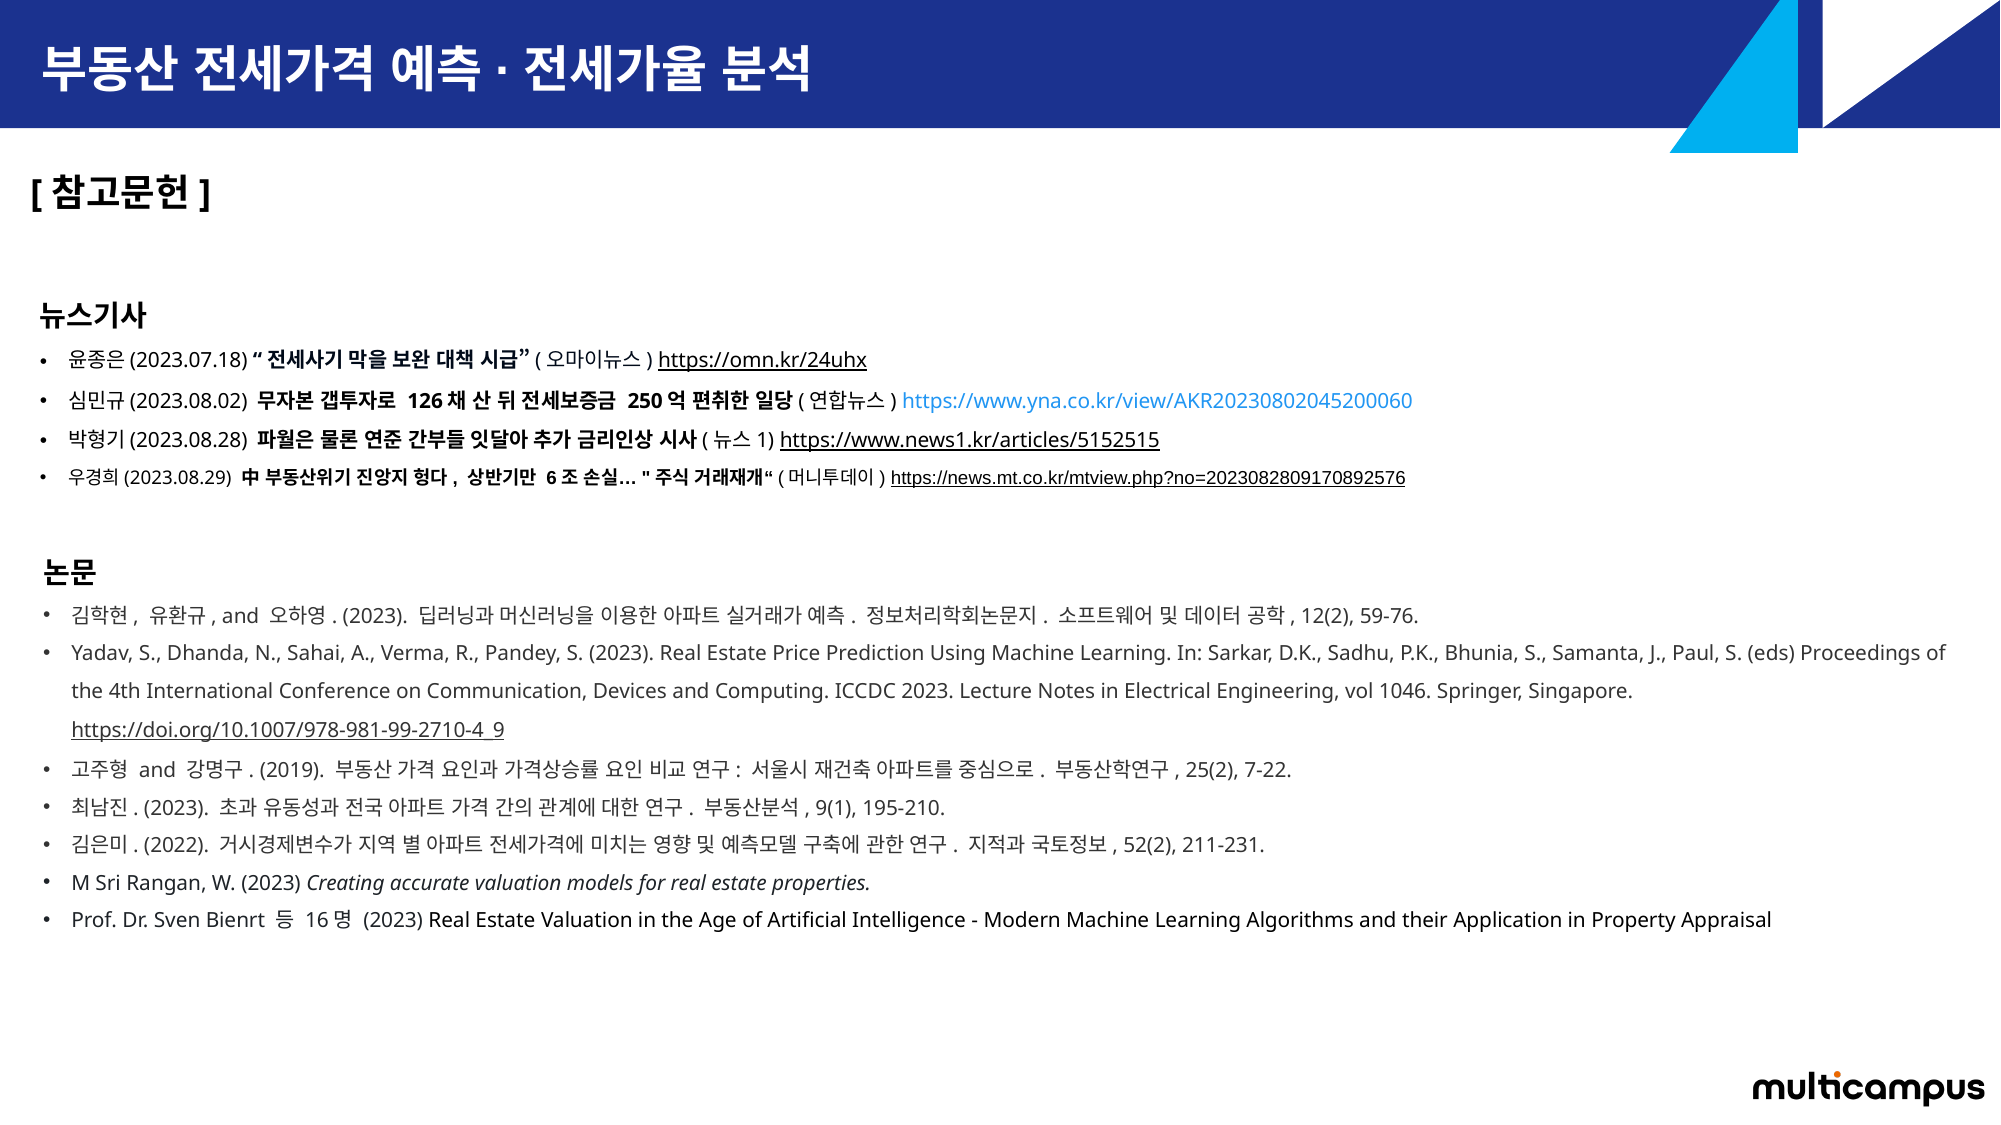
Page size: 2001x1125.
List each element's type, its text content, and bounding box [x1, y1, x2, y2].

picture [1753, 1070, 1985, 1108]
text_box 뉴스기사 윤종은(2023.07.18) “전세사기 막을 보완 대책 시급”(오마이뉴스) https://omn.kr/24uhx 심민규(2023.08.02) 무자본 갭투자로 126채 산 뒤 전세보증금 250억 편취한 일당(연합뉴스) https://www.yna.co.kr/view/AKR20230802045200060 박형기(2023.08.28) 파월은 물론 연준 간부들 잇달아 추가 금리인상 시사(뉴스1) https://www.news1.kr/articles/5152515 우경희(2023.08.29) 中 부동산위기 진앙지 헝다, 상반기만 6조 손실…"주식 거래재개“(머니투데이) https://news.mt.co.kr/mtview.php?no=2023082809170892576 [24, 272, 1982, 519]
text_box [참고문헌] [15, 161, 521, 222]
text_box 논문 김학현, 유환규, and 오하영. (2023). 딥러닝과 머신러닝을 이용한 아파트 실거래가 예측. 정보처리학회논문지. 소프트웨어 및 데이터 공학, 12(2), 59-76. Yadav, S., Dhanda, N., Sahai, A., Verma, R., Pandey, S. (2023). Real Estate Price Prediction Using Machine Learning. In: Sarkar, D.K., Sadhu, P.K., Bhunia, S., Samanta, J., Paul, S. (eds) Proceedings of the 4th International Conference on Communication, Devices and Computing. ICCDC 2023. Lecture Notes in Electrical Engineering, vol 1046. Springer, Singapore. https://doi.org/10.1007/978-981-99-2710-4_9 고주형 and 강명구. (2019). 부동산 가격 요인과 가격상승률 요인 비교 연구: 서울시 재건축 아파트를 중심으로. 부동산학연구, 25(2), 7-22. 최남진. (2023). 초과 유동성과 전국 아파트 가격 간의 관계에 대한 연구. 부동산분석, 9(1), 195-210. 김은미. (2022). 거시경제변수가 지역 별 아파트 전세가격에 미치는 영향 및 예측모델 구축에 관한 연구. 지적과 국토정보, 52(2), 211-231. M Sri Rangan, W. (2023) Creating accurate valuation models for real estate properties. Prof. Dr. Sven Bienrt 등 16명 (2023) Real Estate Valuation in the Age of Artificial Intelligence - Modern Machine Learning Algorithms and their Application in Property Appraisal [28, 529, 1985, 977]
text_box 부동산 전세가격 예측·전세가율 분석 [0, 0, 1642, 129]
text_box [1644, 0, 2000, 129]
